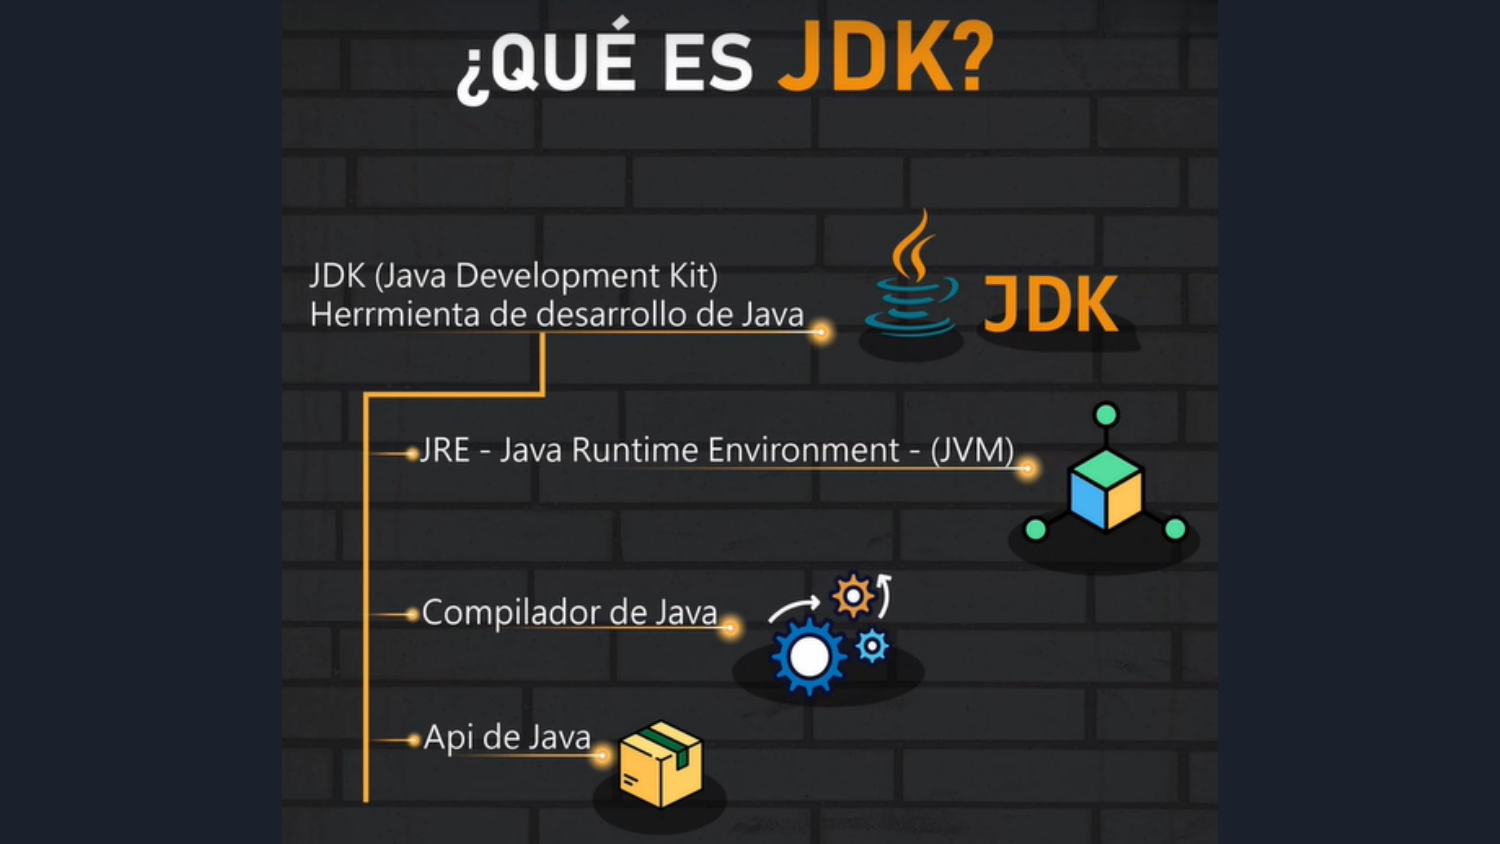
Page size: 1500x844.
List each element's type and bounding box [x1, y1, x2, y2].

picture [282, 0, 1218, 844]
